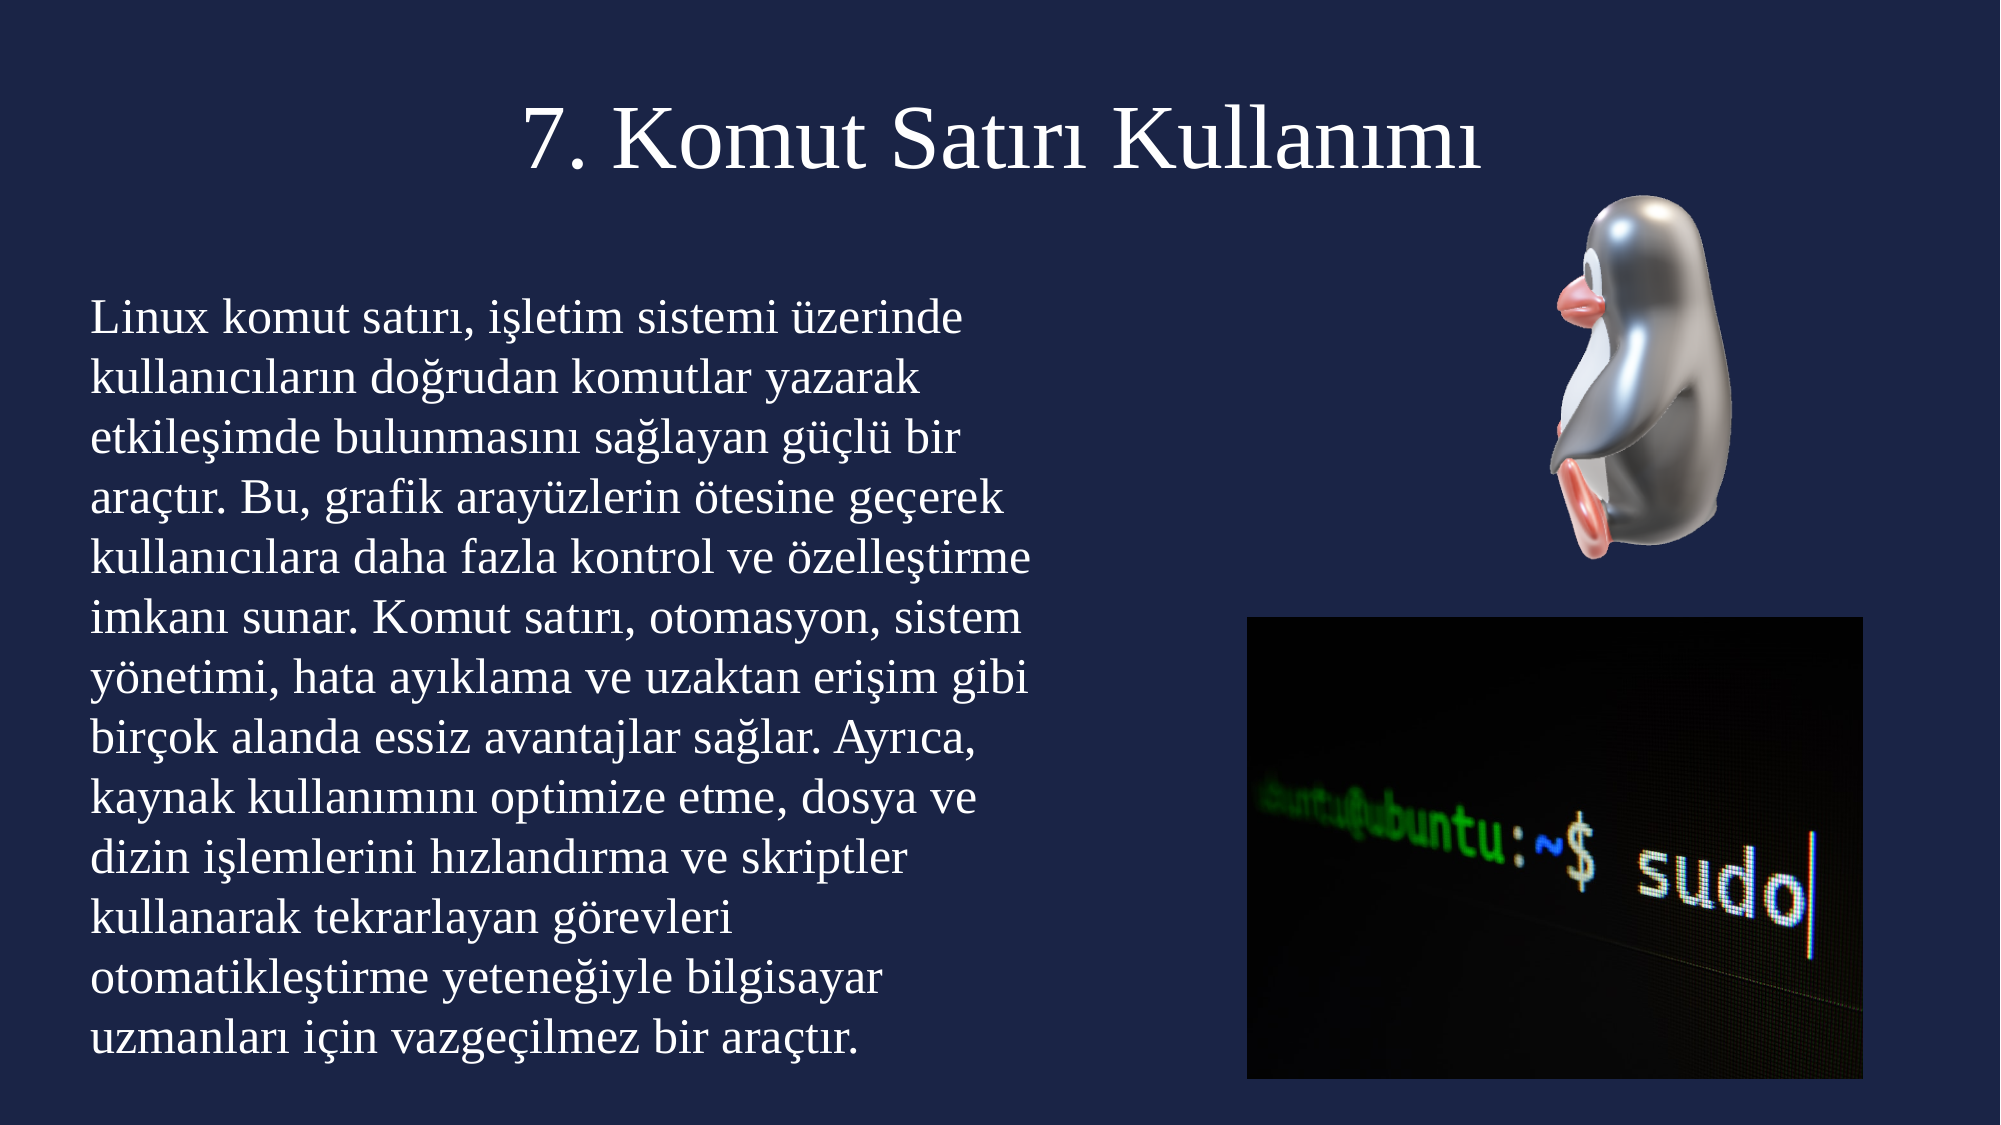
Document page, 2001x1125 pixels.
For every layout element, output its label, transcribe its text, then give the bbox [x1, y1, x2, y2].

picture [1247, 617, 1863, 1079]
picture [1544, 175, 1739, 566]
title 7. Komut Satırı Kullanımı [505, 30, 1555, 248]
text_box Linux komut satırı, işletim sistemi üzerinde kullanıcıların doğrudan komutlar yazarak etkileşimde bulunmasını sağlayan güçlü bir araçtır. Bu, grafik arayüzlerin ötesine geçerek kullanıcılara daha fazla kontrol ve özelleştirme imkanı sunar. Komut satırı, otomasyon, sistem yönetimi, hata ayıklama ve uzaktan erişim gibi birçok alanda essiz avantajlar sağlar. Ayrıca, kaynak kullanımını optimize etme, dosya ve dizin işlemlerini hızlandırma ve skriptler kullanarak tekrarlayan görevleri otomatikleştirme yeteneğiyle bilgisayar uzmanları için vazgeçilmez bir araçtır. [75, 276, 1083, 1071]
